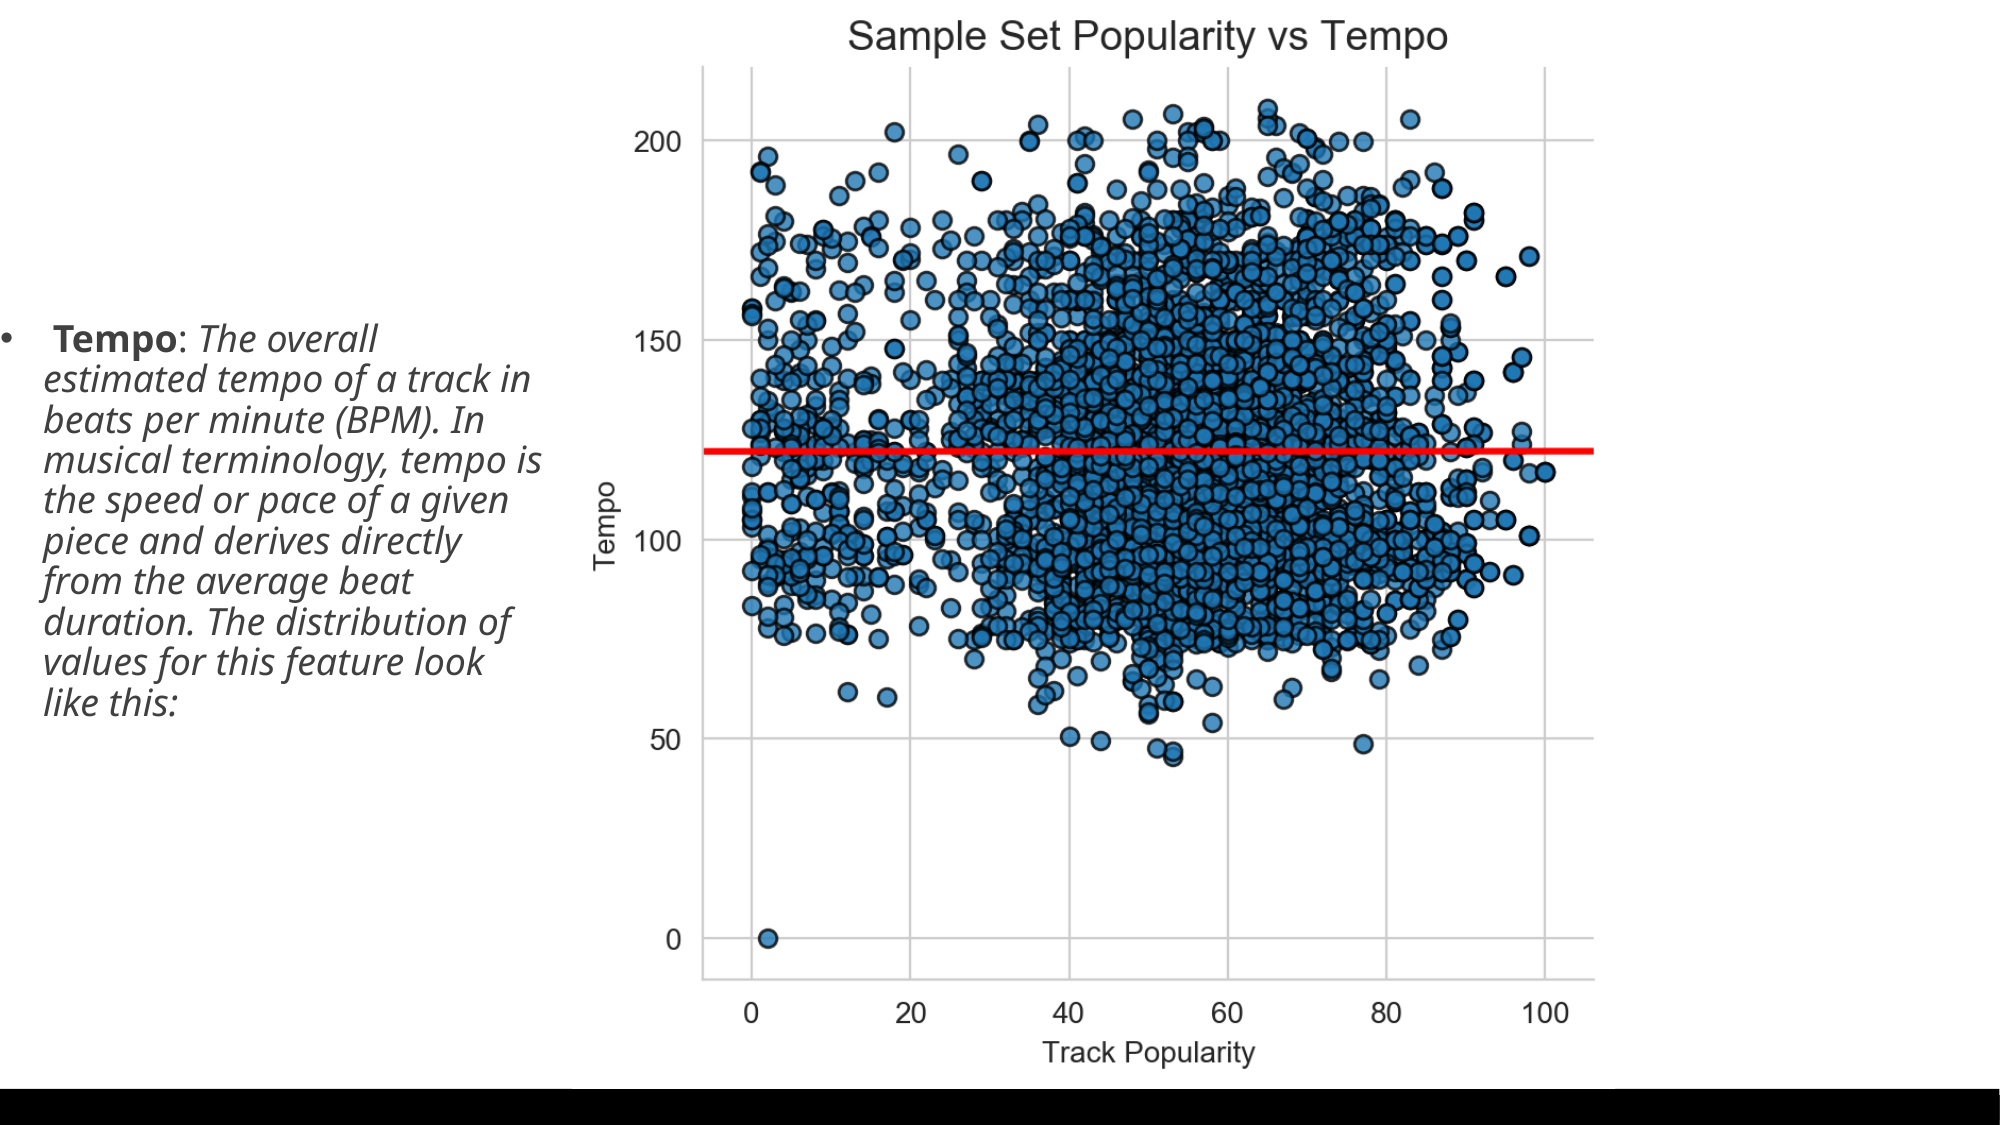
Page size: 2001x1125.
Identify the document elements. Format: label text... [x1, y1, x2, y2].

list Tempo: The overall estimated tempo of a track in beats per minute (BPM). In musical terminology, tempo is the speed or pace of a given piece and derives directly from the average beat duration. The distribution of values for this feature look like this: [0, 319, 551, 761]
text_box [0, 1088, 2000, 1125]
picture [572, 0, 1615, 1090]
